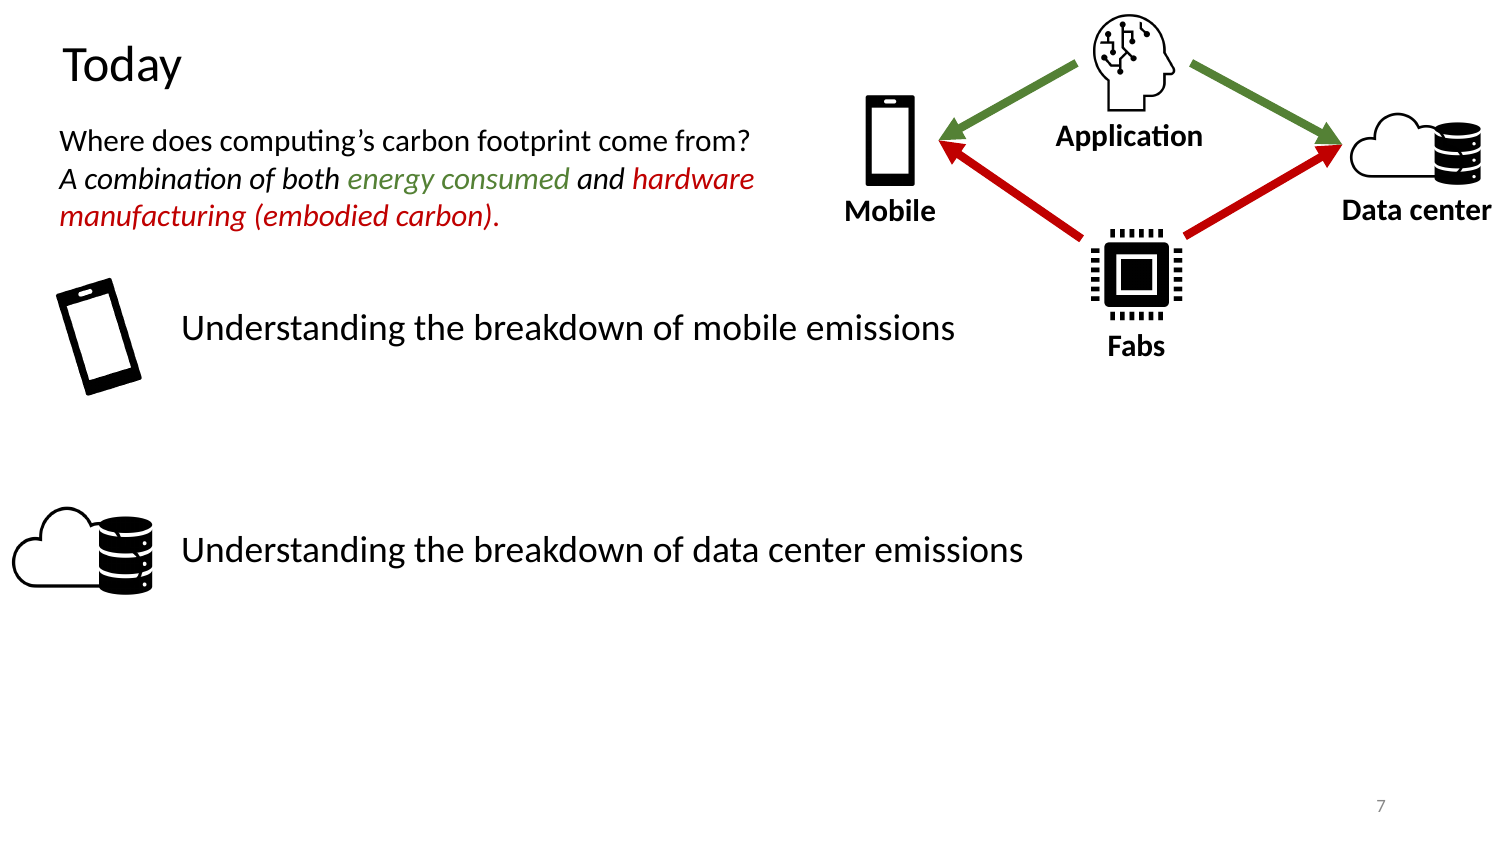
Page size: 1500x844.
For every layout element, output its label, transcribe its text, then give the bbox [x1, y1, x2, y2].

title Today [51, 32, 758, 99]
text_box Where does computing’s carbon footprint come from? A combination of both energy consumed and hardware manufacturing (embodied carbon). [48, 115, 758, 278]
text_box Understanding the breakdown of mobile emissions Understanding the breakdown of data center emissions [170, 297, 1432, 844]
picture [27, 265, 170, 409]
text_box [764, 5, 1500, 332]
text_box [3, 465, 171, 628]
